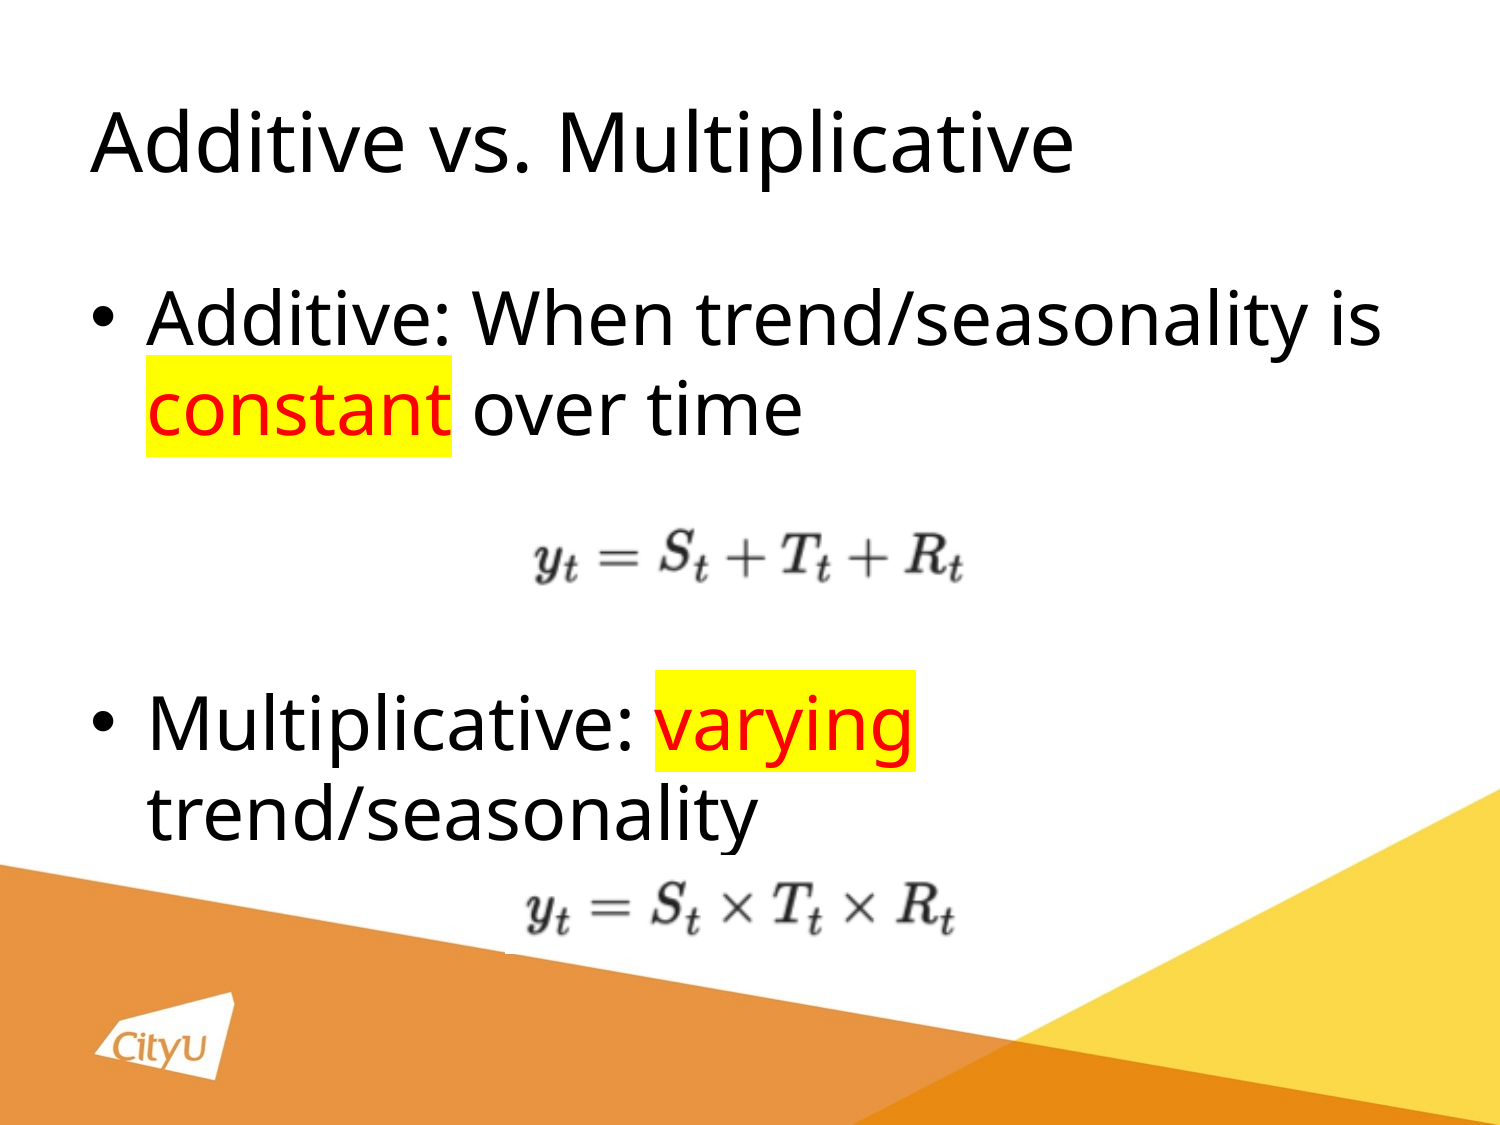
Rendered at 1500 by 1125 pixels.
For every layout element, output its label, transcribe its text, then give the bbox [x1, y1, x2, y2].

picture [0, 0, 1500, 1125]
list Additive: When trend/seasonality is constant over time Multiplicative: varying trend/seasonality [75, 262, 1425, 1005]
title Additive vs. Multiplicative [75, 45, 1425, 233]
